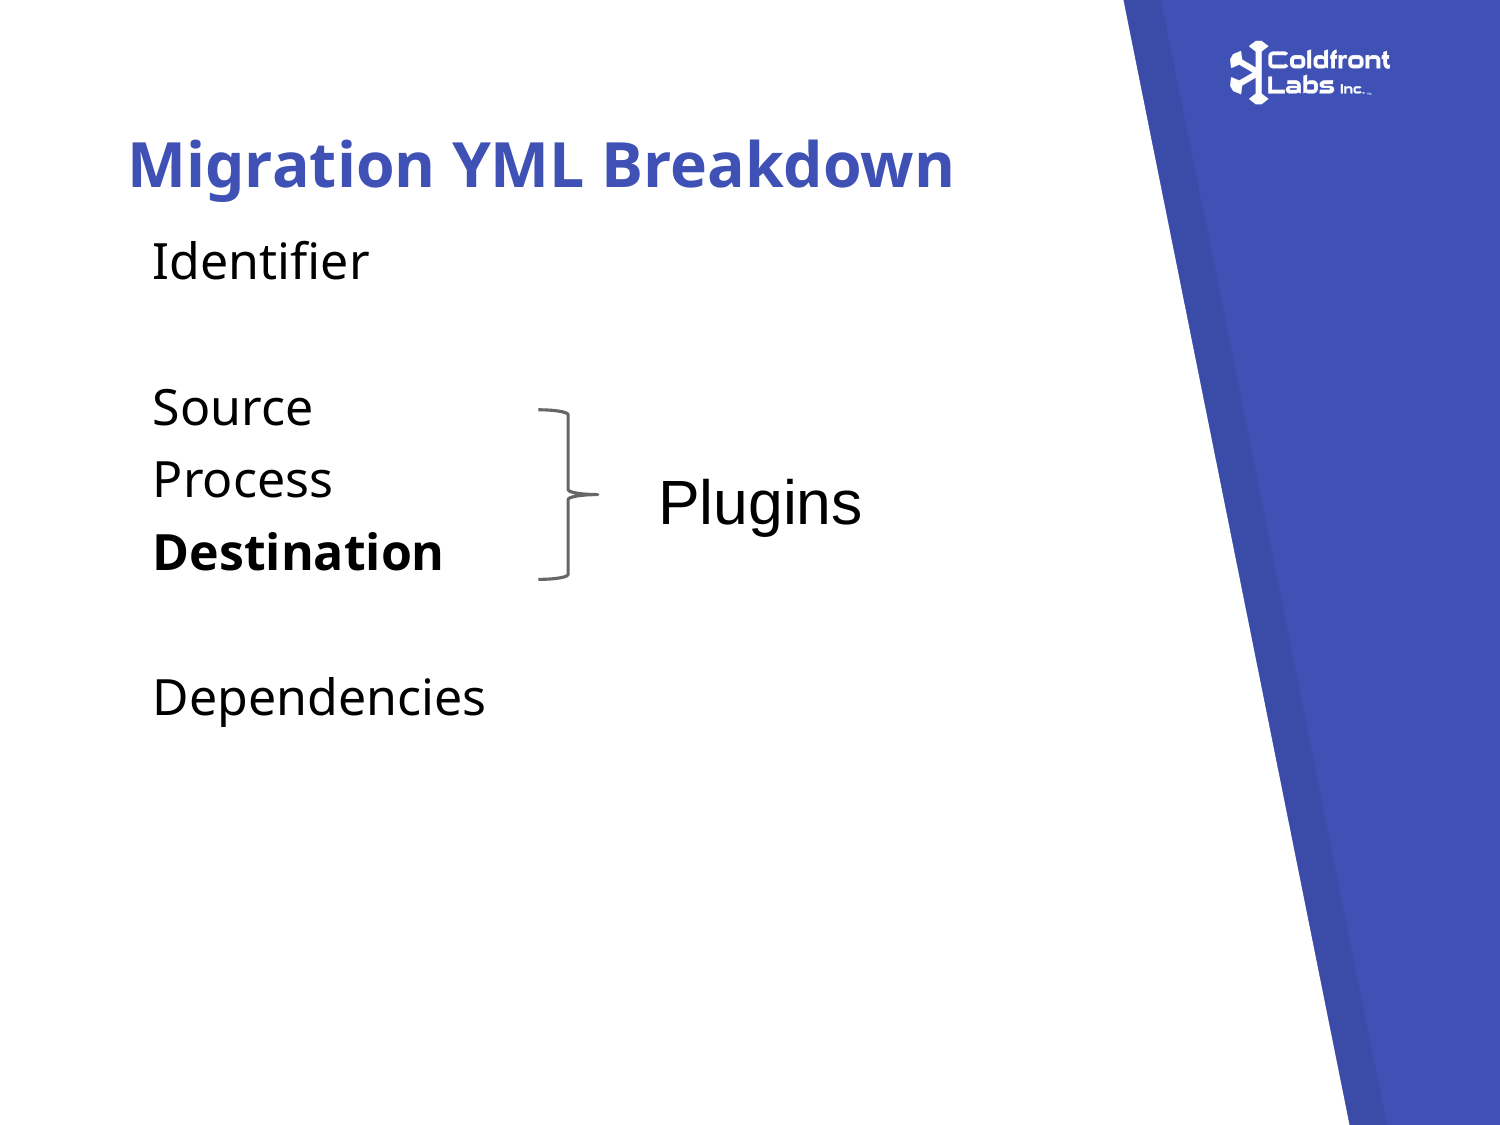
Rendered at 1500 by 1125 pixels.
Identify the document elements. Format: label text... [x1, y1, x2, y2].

text_box Migration YML Breakdown [112, 24, 1095, 216]
text_box [538, 409, 598, 580]
text_box Identifier Source Process Destination Dependencies [137, 215, 1168, 808]
picture [1224, 35, 1396, 110]
text_box Plugins [643, 447, 1041, 543]
